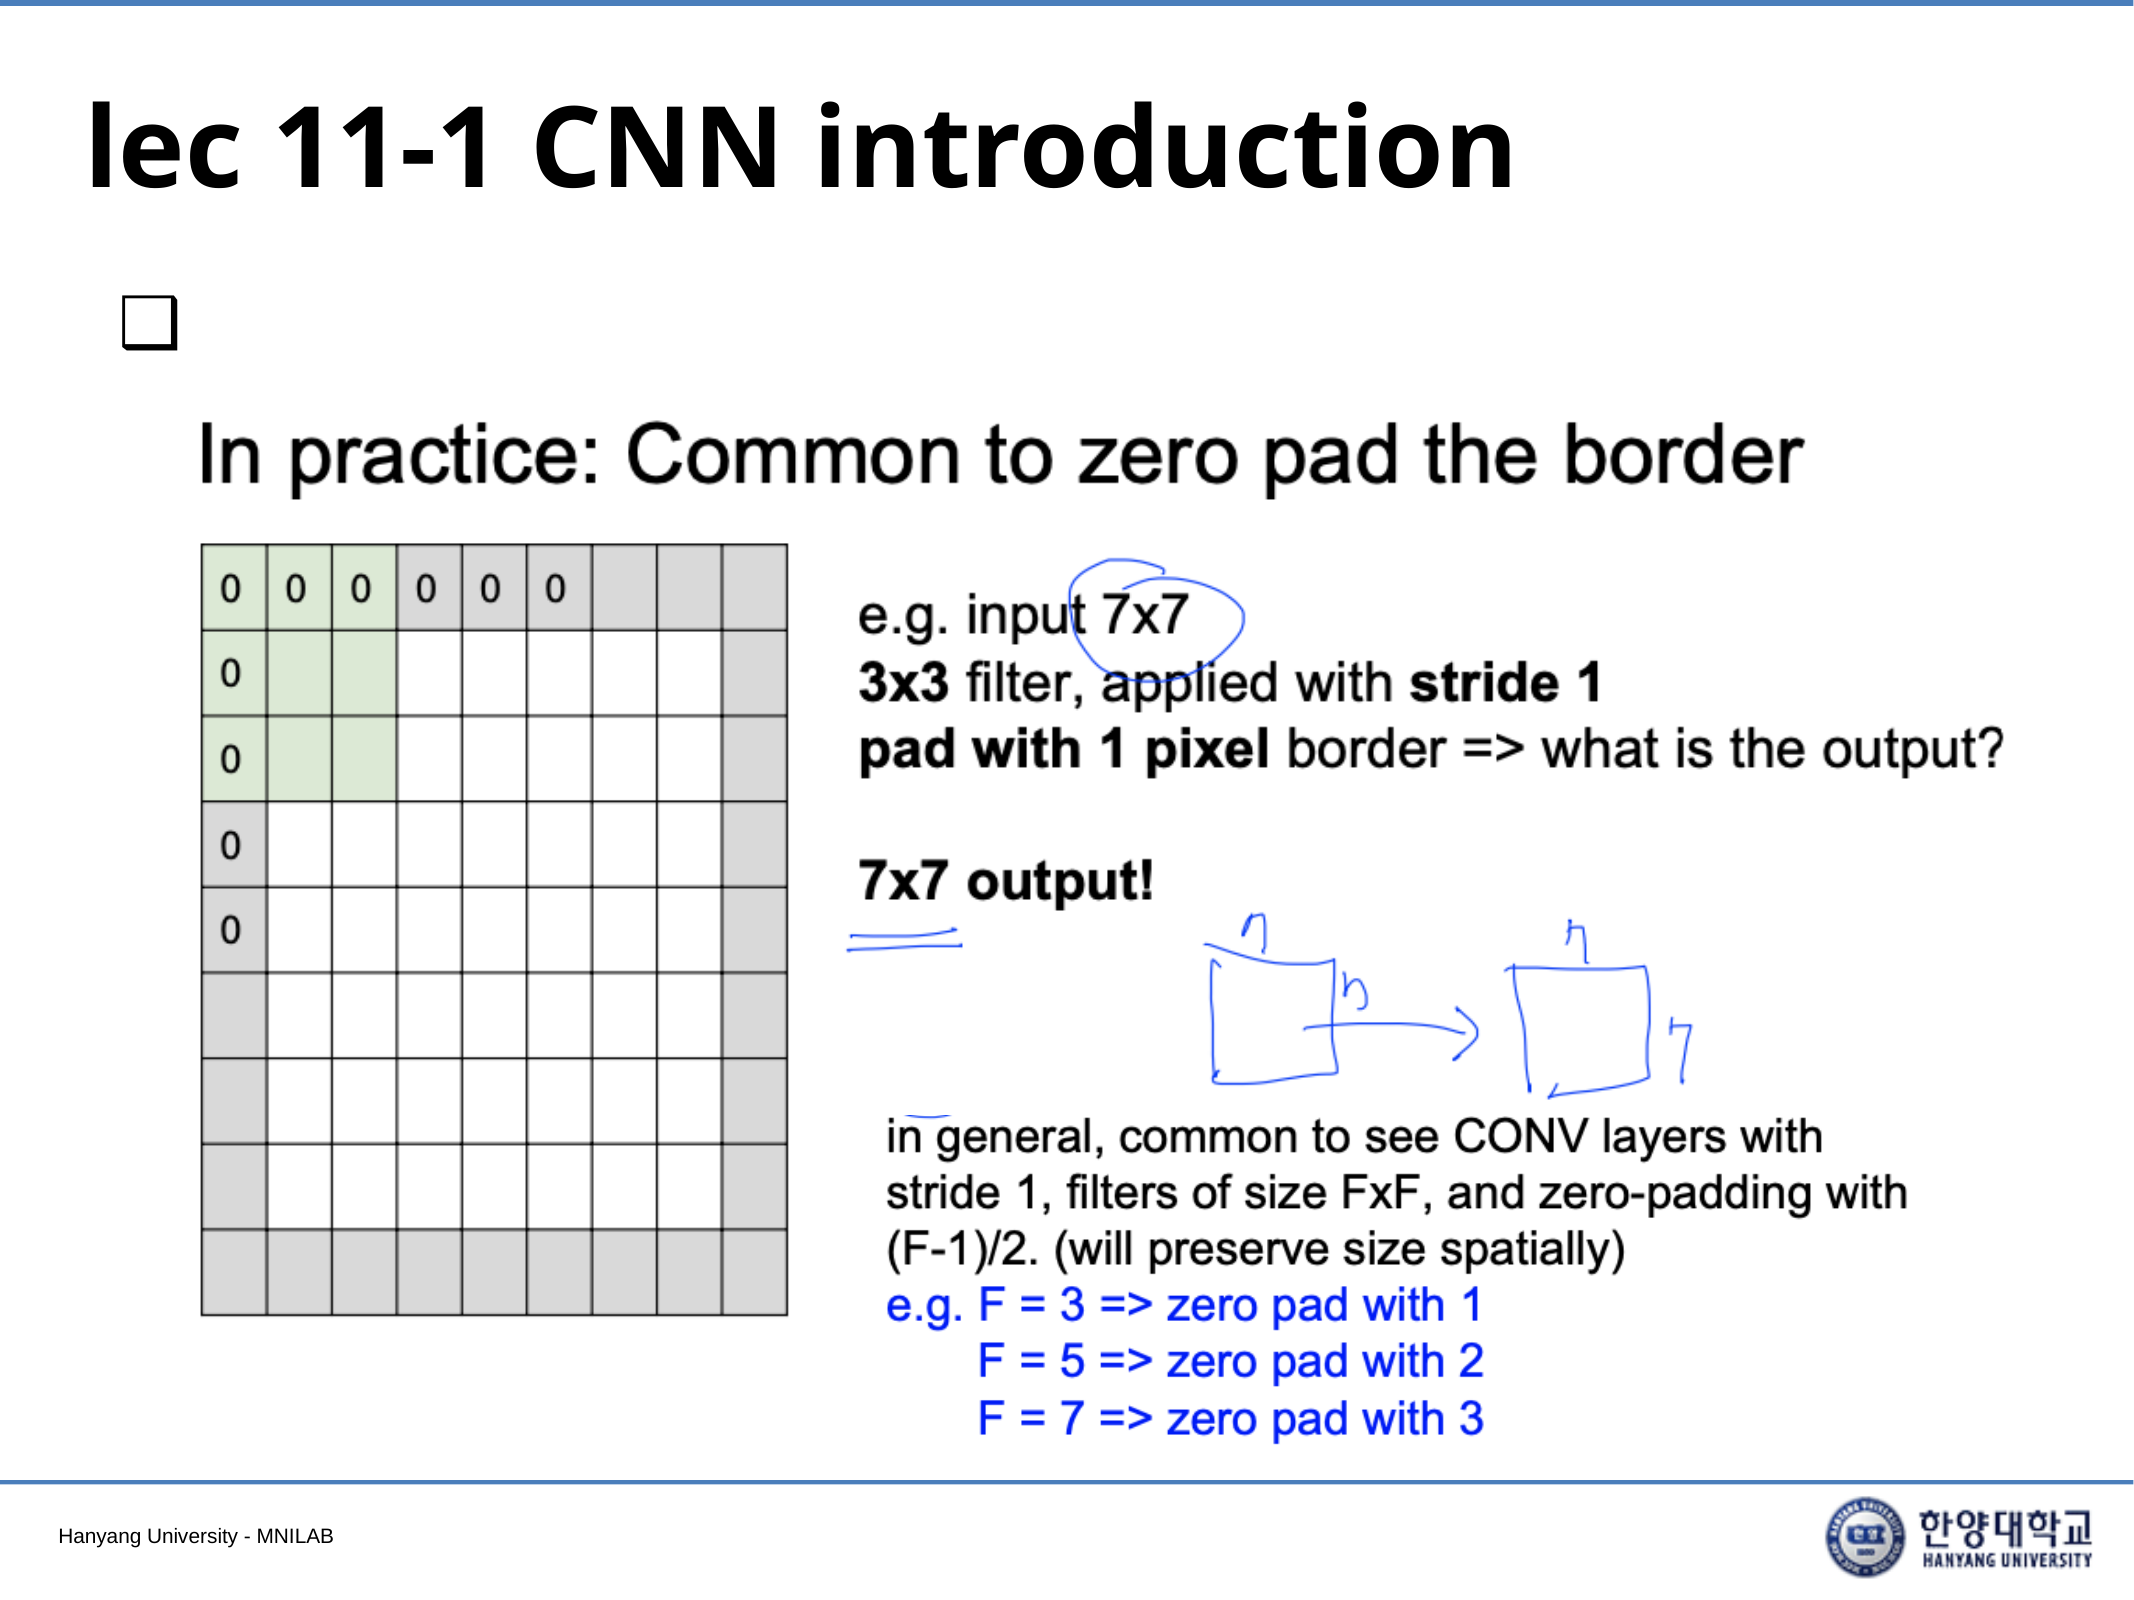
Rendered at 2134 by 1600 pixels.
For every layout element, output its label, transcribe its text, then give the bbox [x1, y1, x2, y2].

title lec 11-1 CNN introduction [75, 41, 2058, 245]
list [109, 255, 2113, 1501]
picture [170, 363, 2053, 1452]
picture [1797, 1495, 2128, 1581]
